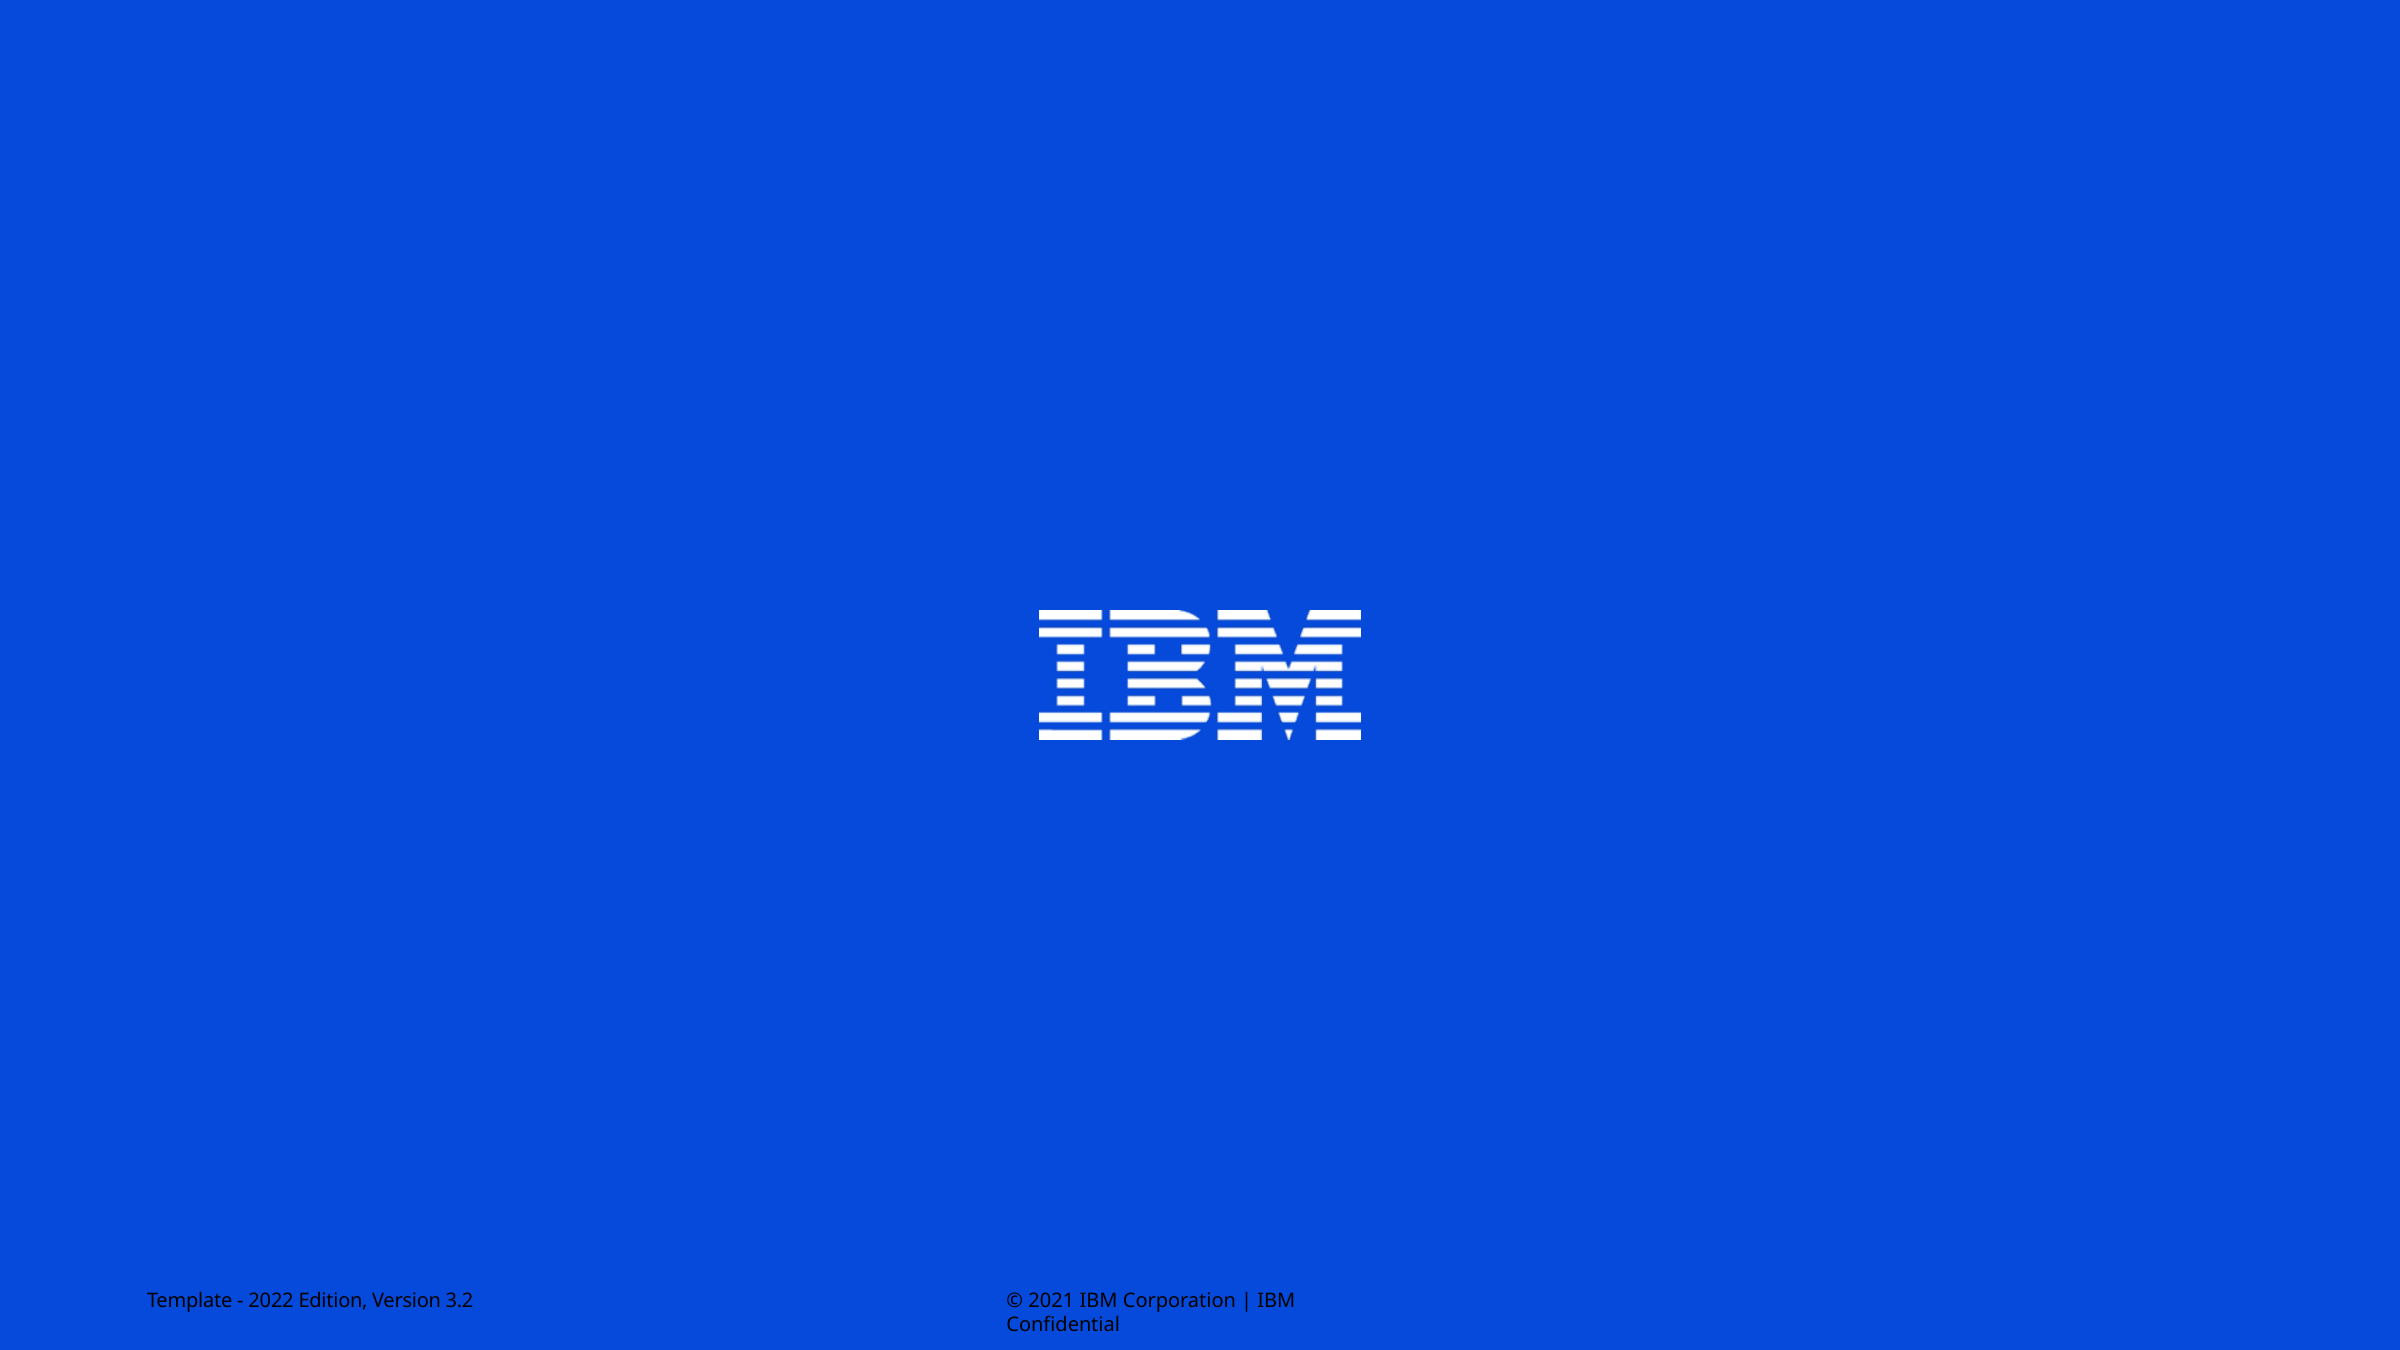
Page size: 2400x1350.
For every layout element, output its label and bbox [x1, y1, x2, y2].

footer [1003, 1287, 1397, 1312]
slide_number [144, 1287, 495, 1312]
picture [1039, 610, 1361, 740]
